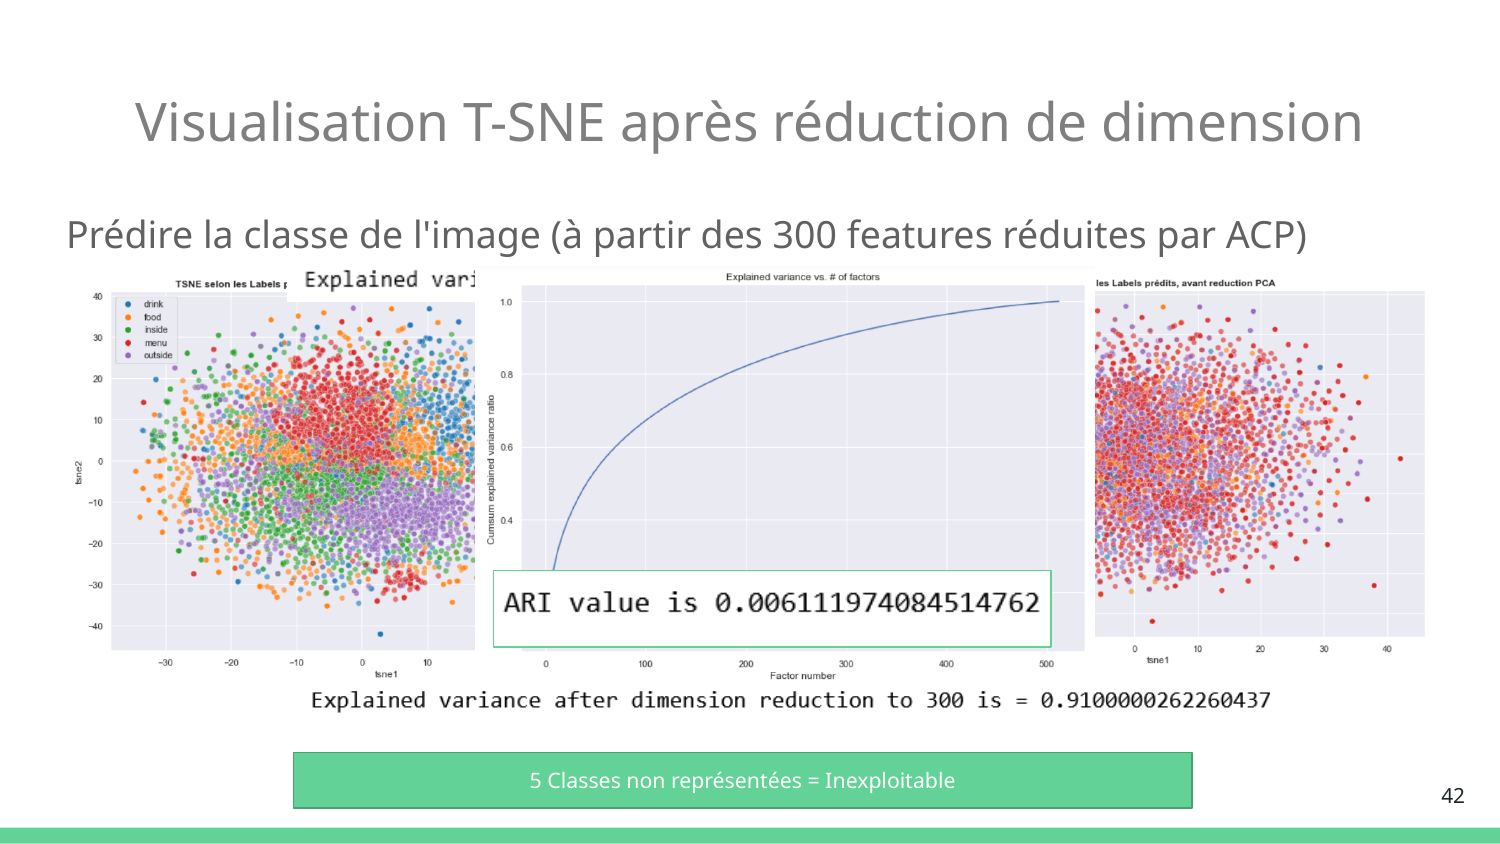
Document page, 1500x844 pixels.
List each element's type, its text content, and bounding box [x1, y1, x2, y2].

list Prédire la classe de l'image (à partir des 300 features réduites par ACP) [51, 189, 1449, 283]
slide_number ‹#› [1389, 764, 1480, 830]
picture [60, 259, 1430, 735]
list 5 Classes non représentées = Inexploitable [293, 752, 1193, 808]
title Visualisation T-SNE après réduction de dimension [51, 72, 1449, 167]
